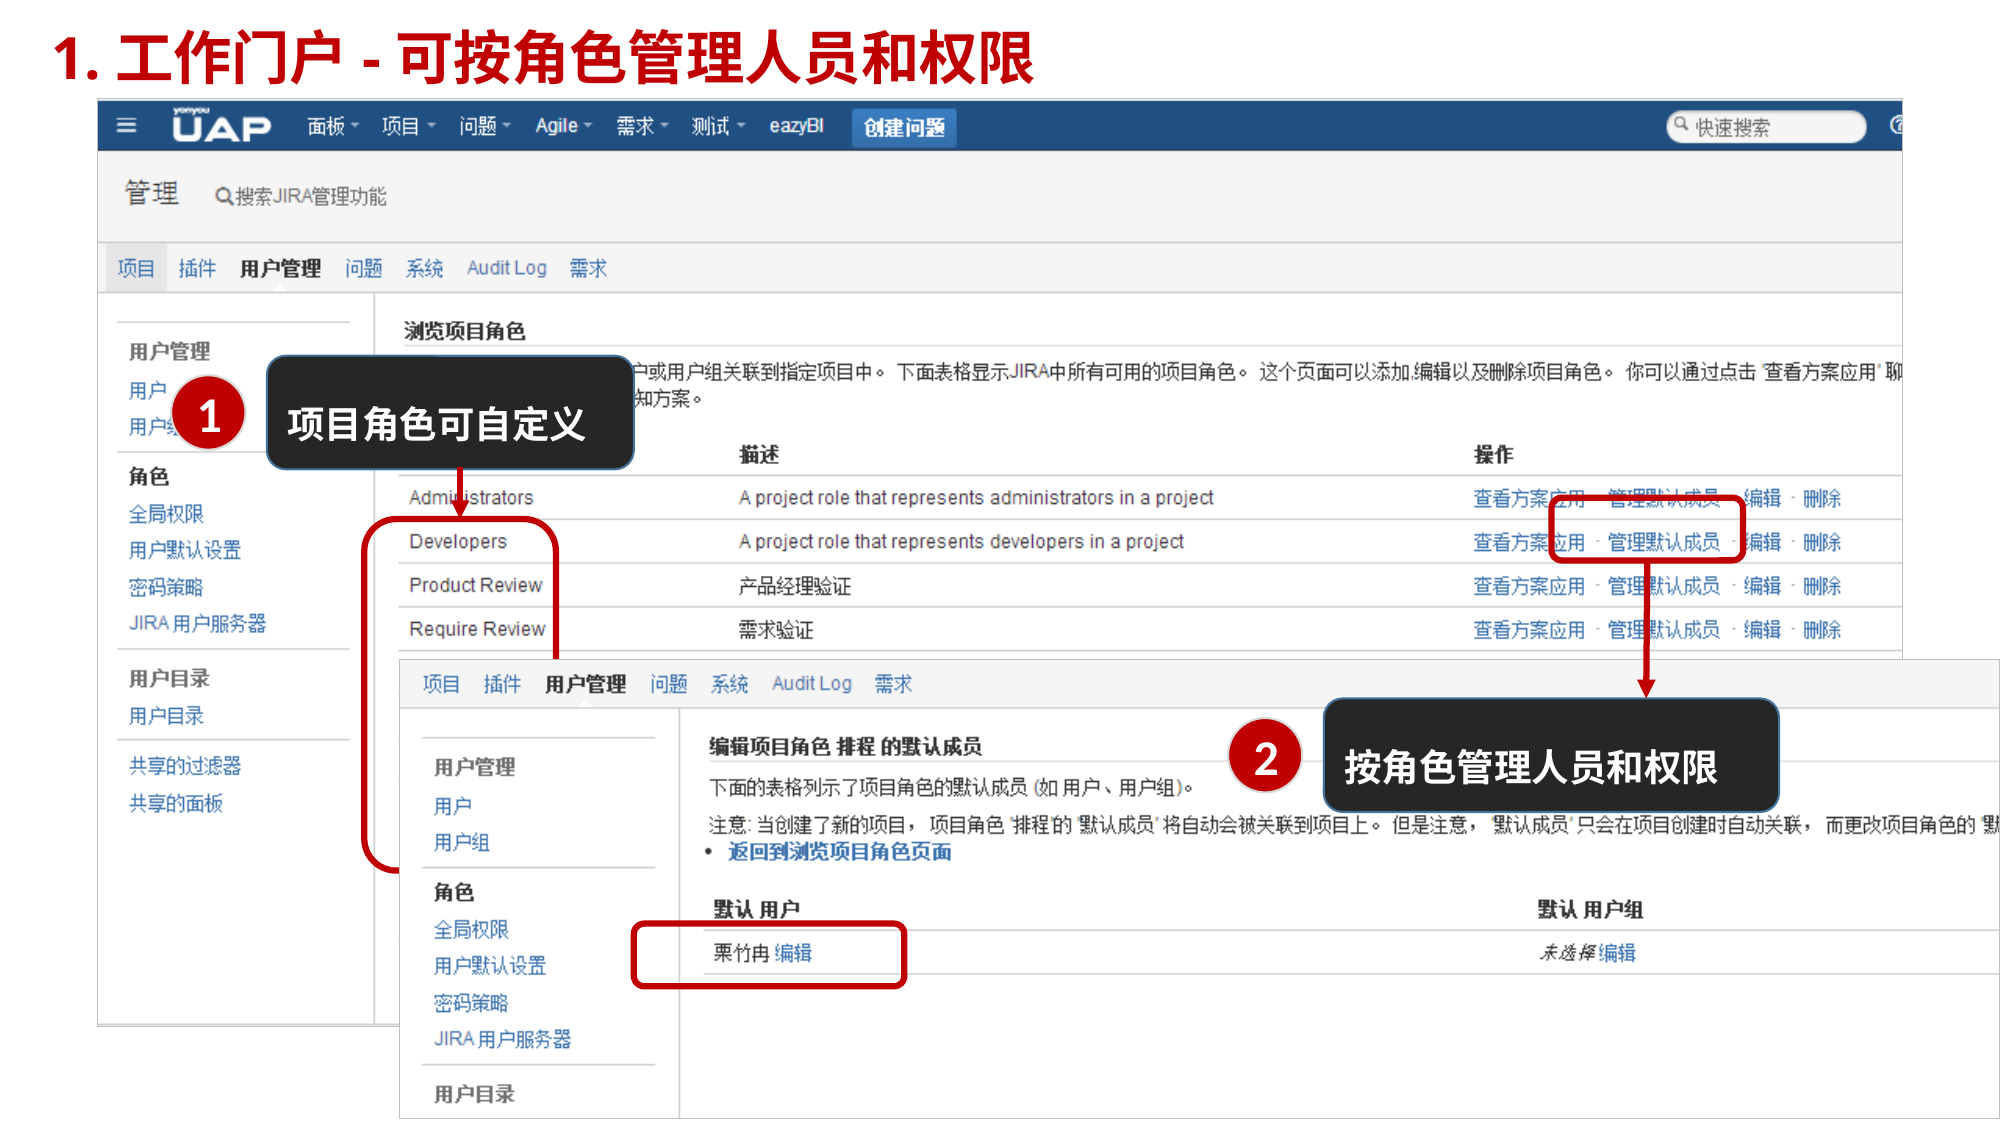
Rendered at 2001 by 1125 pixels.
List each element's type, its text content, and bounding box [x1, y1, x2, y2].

text_box 1.工作门户-可按角色管理人员和权限 [36, 13, 1436, 106]
picture [97, 98, 2000, 1119]
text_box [633, 497, 1780, 987]
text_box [170, 355, 634, 871]
